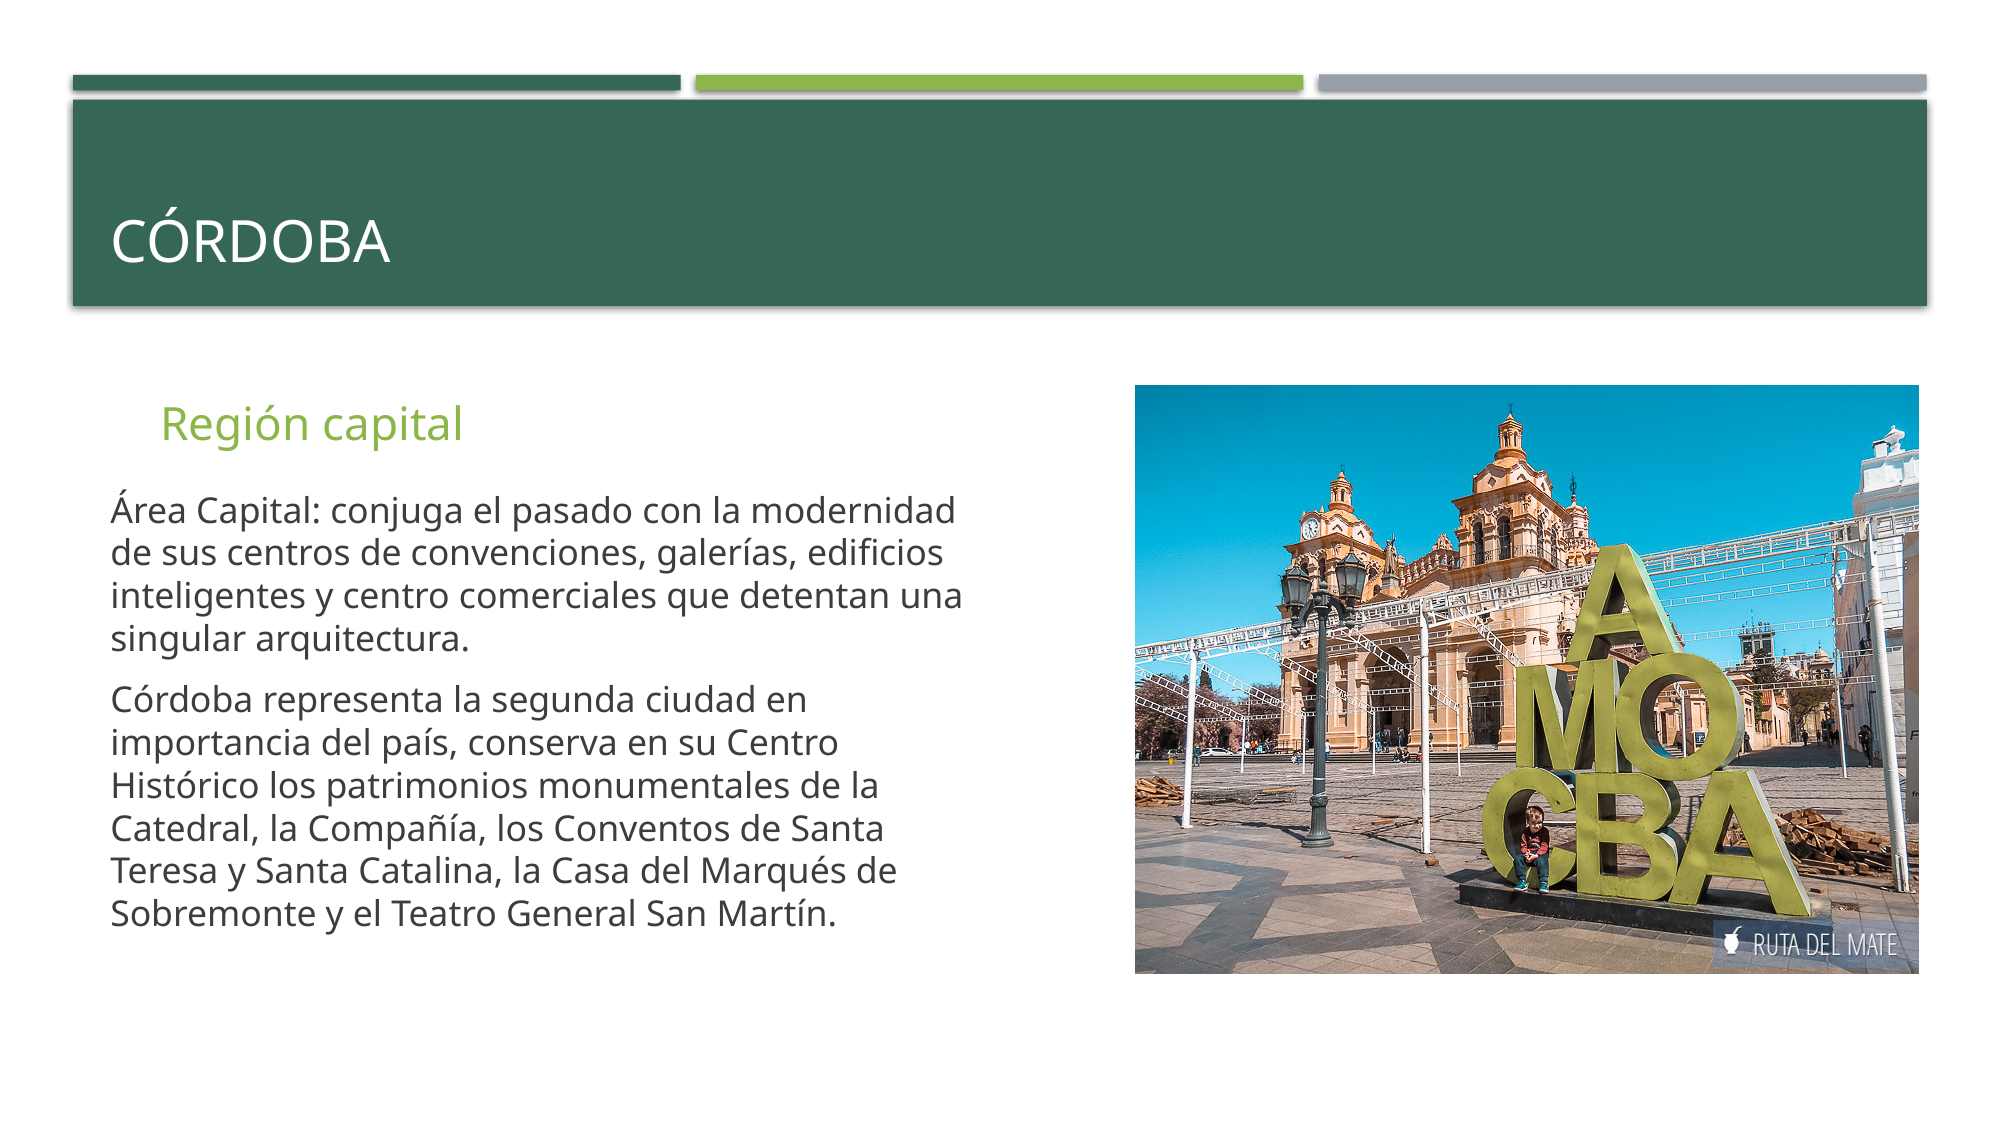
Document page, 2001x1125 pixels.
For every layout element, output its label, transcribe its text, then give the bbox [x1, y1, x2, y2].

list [1134, 385, 1919, 974]
list Región capital [145, 369, 980, 458]
title Córdoba [95, 119, 1905, 282]
list Área Capital: conjuga el pasado con la modernidad de sus centros de convenciones, galerías, edificios inteligentes y centro comerciales que detentan una singular arquitectura. Córdoba representa la segunda ciudad en importancia del país, conserva en su Centro Histórico los patrimonios monumentales de la Catedral, la Compañía, los Conventos de Santa Teresa y Santa Catalina, la Casa del Marqués de Sobremonte y el Teatro General San Martín. [95, 479, 980, 962]
